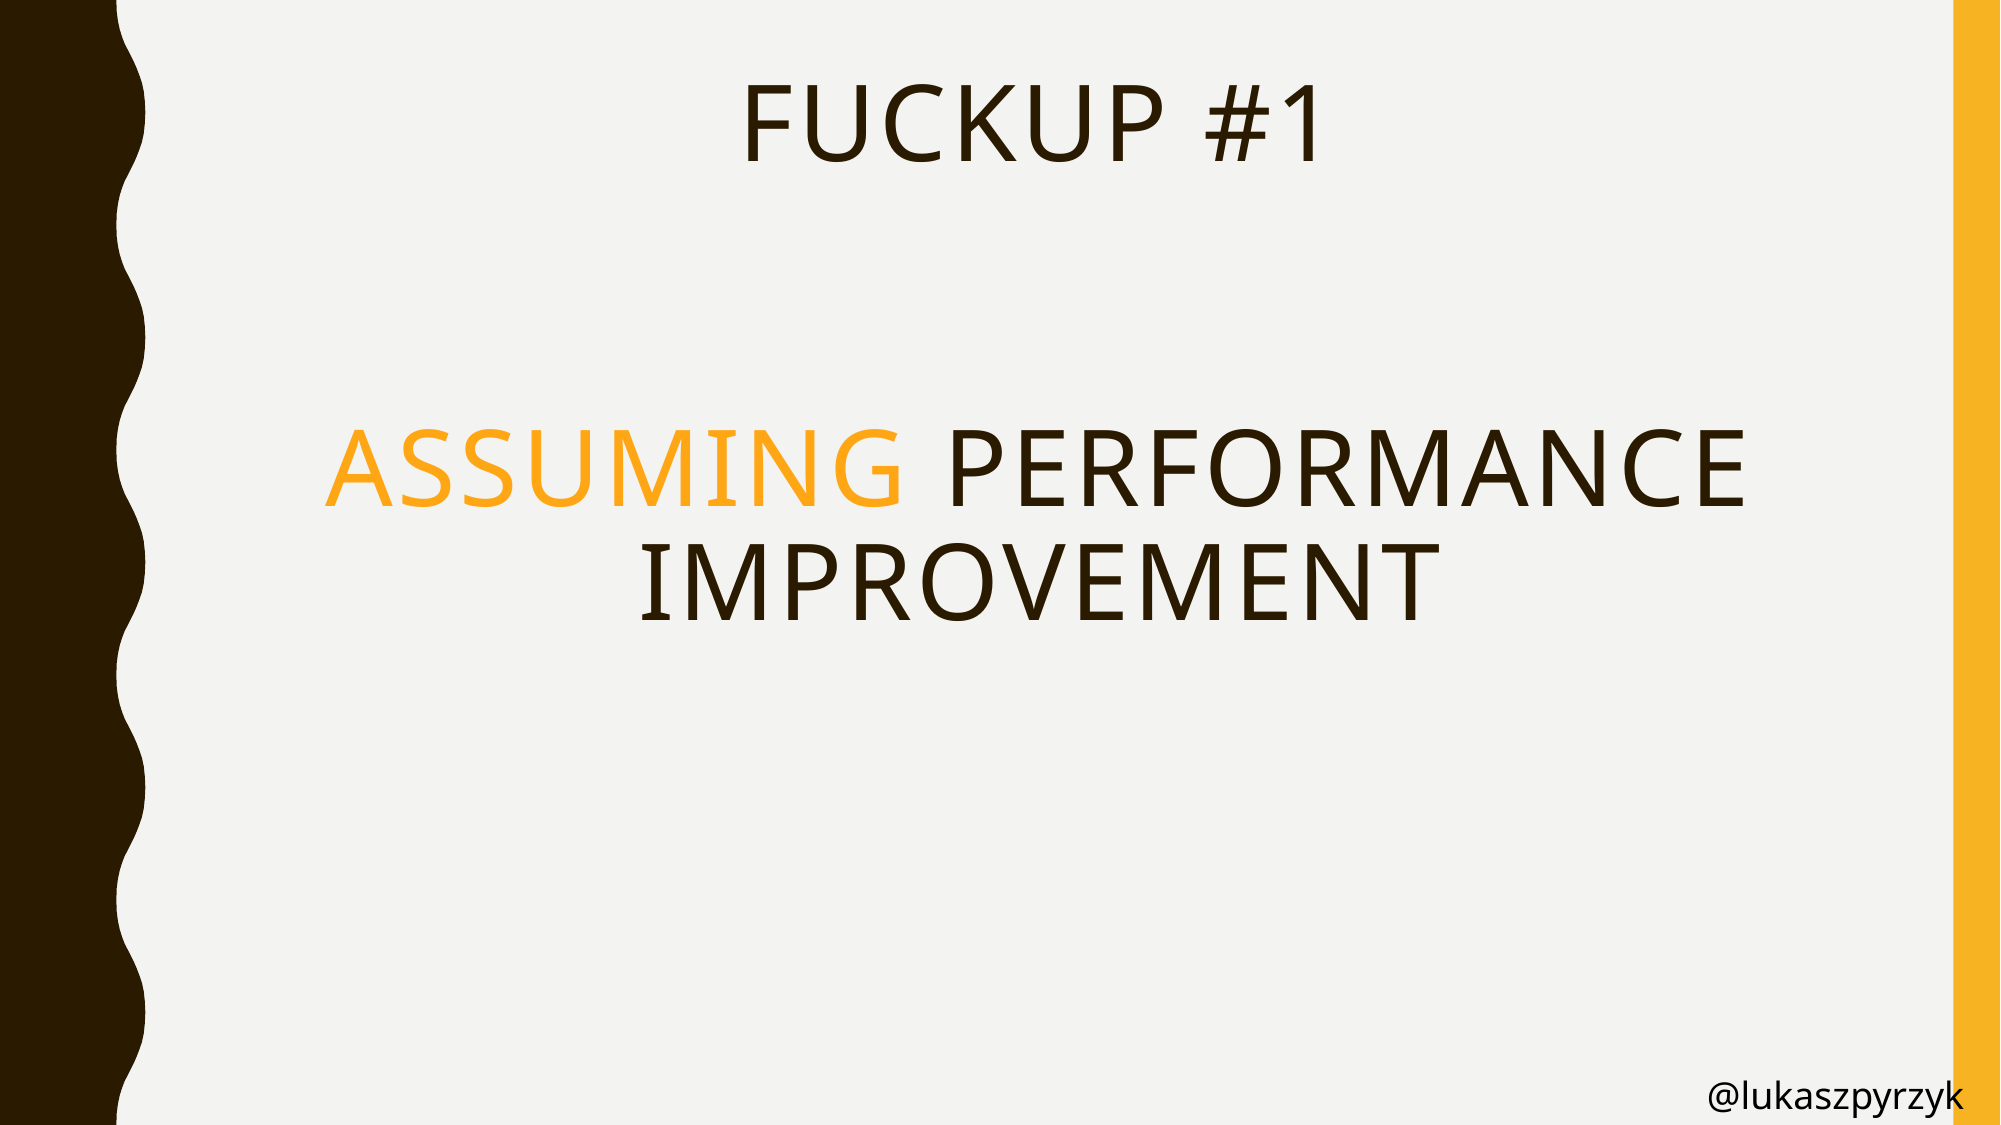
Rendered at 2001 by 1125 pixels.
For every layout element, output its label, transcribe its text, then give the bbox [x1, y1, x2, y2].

title Fuckup #1 Assuming performance improvement [205, 62, 1875, 1072]
text_box @lukaszpyrzyk [1692, 1064, 2000, 1125]
